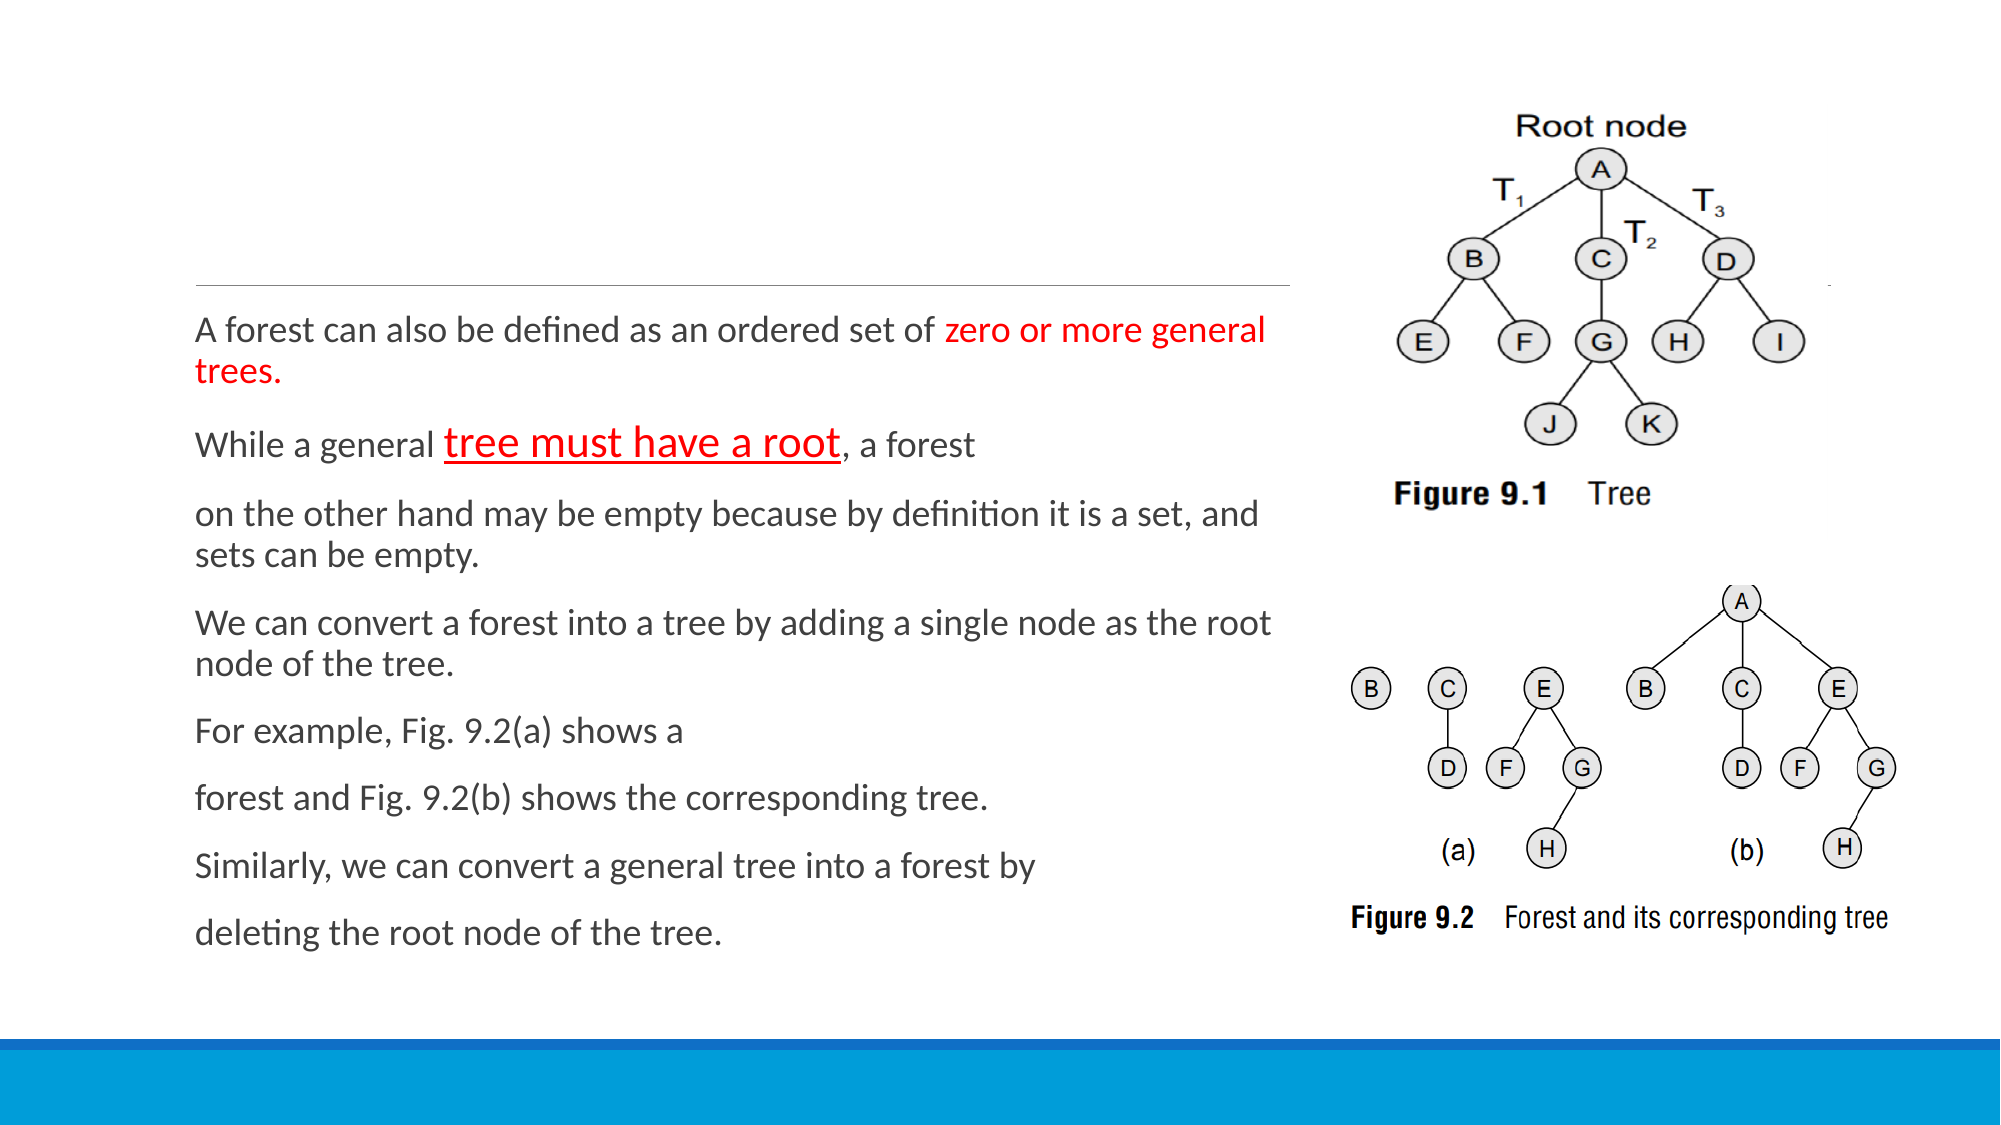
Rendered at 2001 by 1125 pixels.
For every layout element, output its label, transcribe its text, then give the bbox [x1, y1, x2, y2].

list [1294, 584, 1915, 964]
picture [1290, 103, 1831, 541]
list A forest can also be defined as an ordered set of zero or more general trees. While a general tree must have a root, a forest on the other hand may be empty because by definition it is a set, and sets can be empty. We can convert a forest into a tree by adding a single node as the root node of the tree. For example, Fig. 9.2(a) shows a forest and Fig. 9.2(b) shows the corresponding tree. Similarly, we can convert a general tree into a forest by deleting the root node of the tree. [180, 302, 1291, 963]
